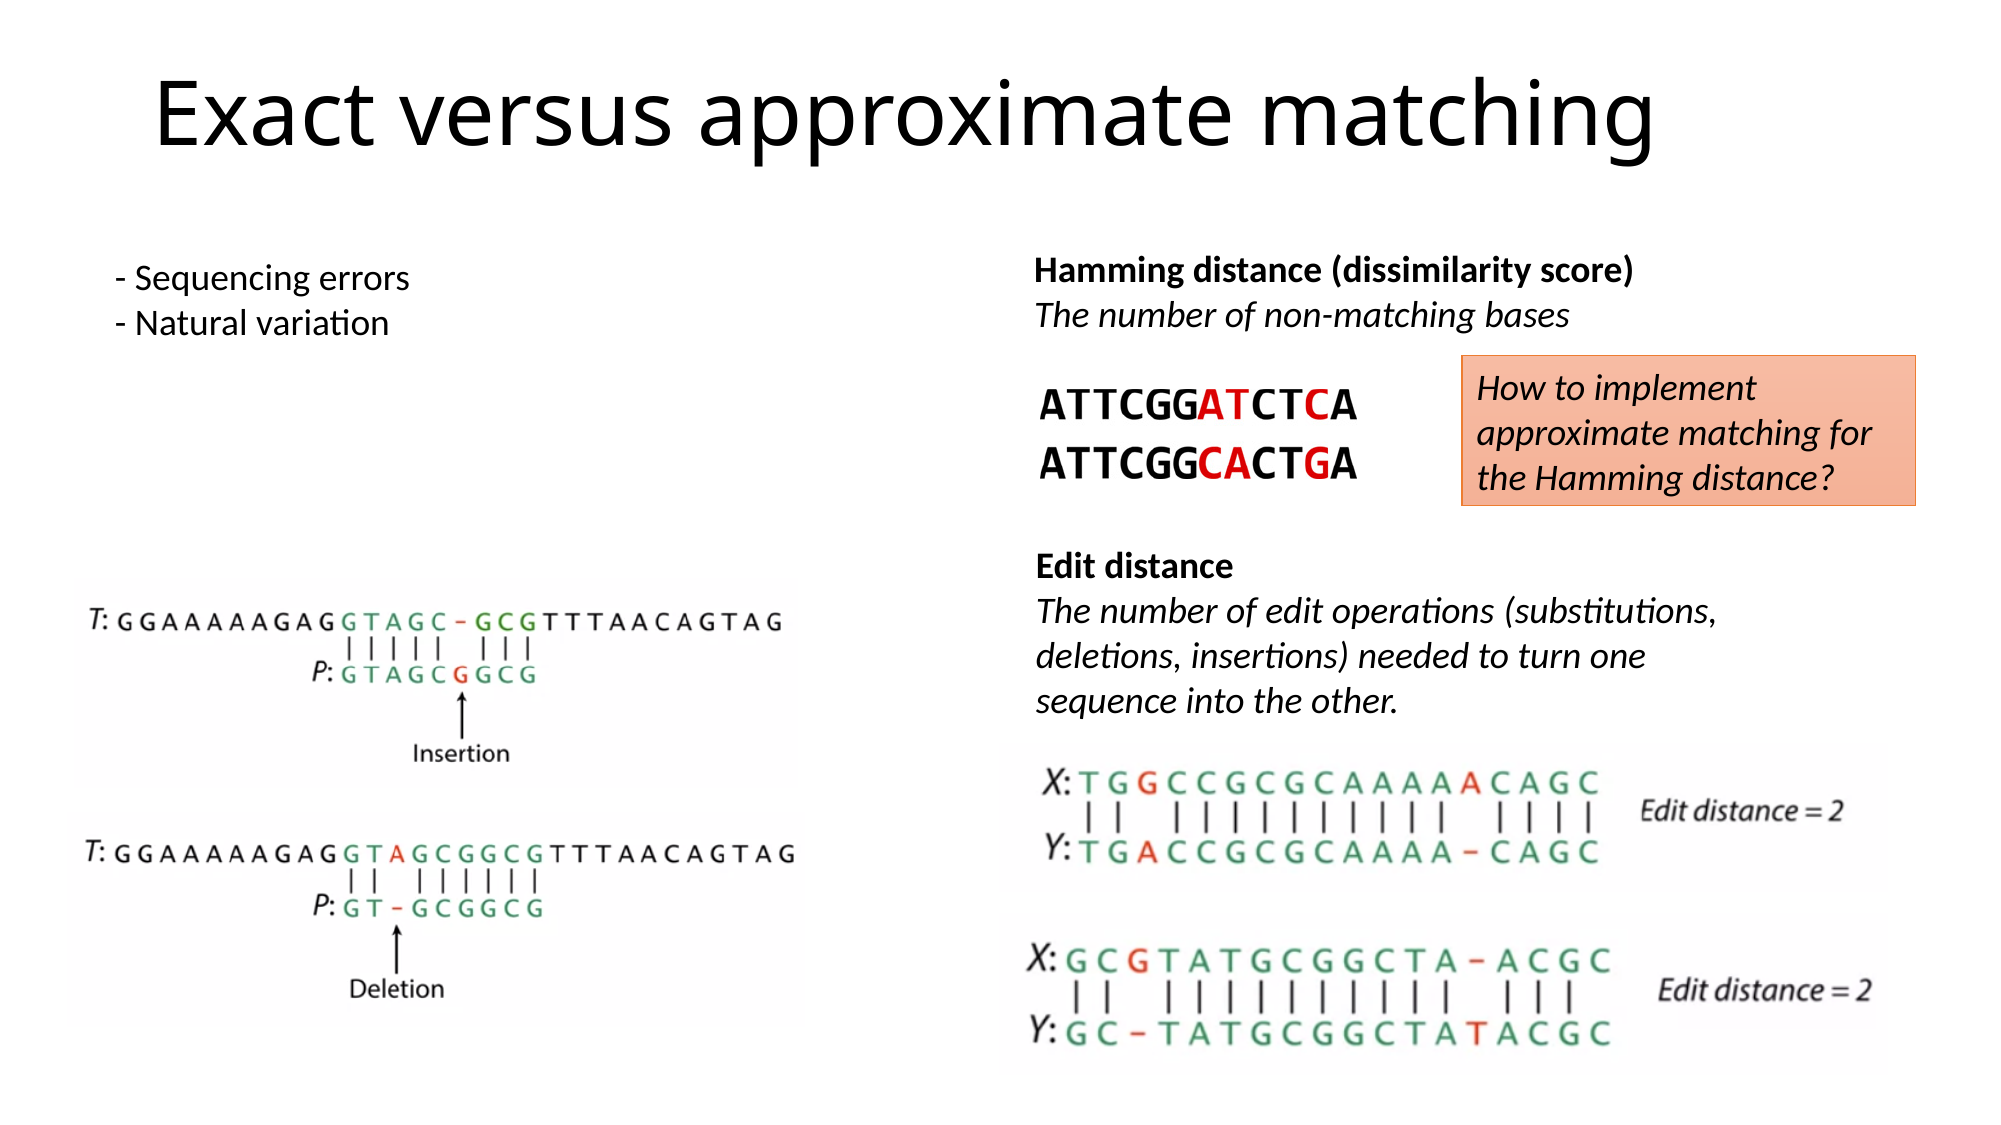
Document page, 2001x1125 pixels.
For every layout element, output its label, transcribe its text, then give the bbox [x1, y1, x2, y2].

text_box Edit distance The number of edit operations (substitutions, deletions, insertions) needed to turn one sequence into the other. [1021, 534, 1743, 729]
picture [999, 913, 1888, 1075]
title Exact versus approximate matching [137, 59, 1863, 173]
picture [74, 578, 798, 788]
picture [999, 743, 1888, 892]
text_box Hamming distance (dissimilarity score) The number of non-matching bases [1019, 237, 1881, 342]
text_box - Sequencing errors - Natural variation [100, 245, 434, 351]
text_box How to implement approximate matching for the Hamming distance? [1461, 355, 1916, 506]
picture [67, 812, 805, 1027]
picture [1023, 364, 1370, 490]
